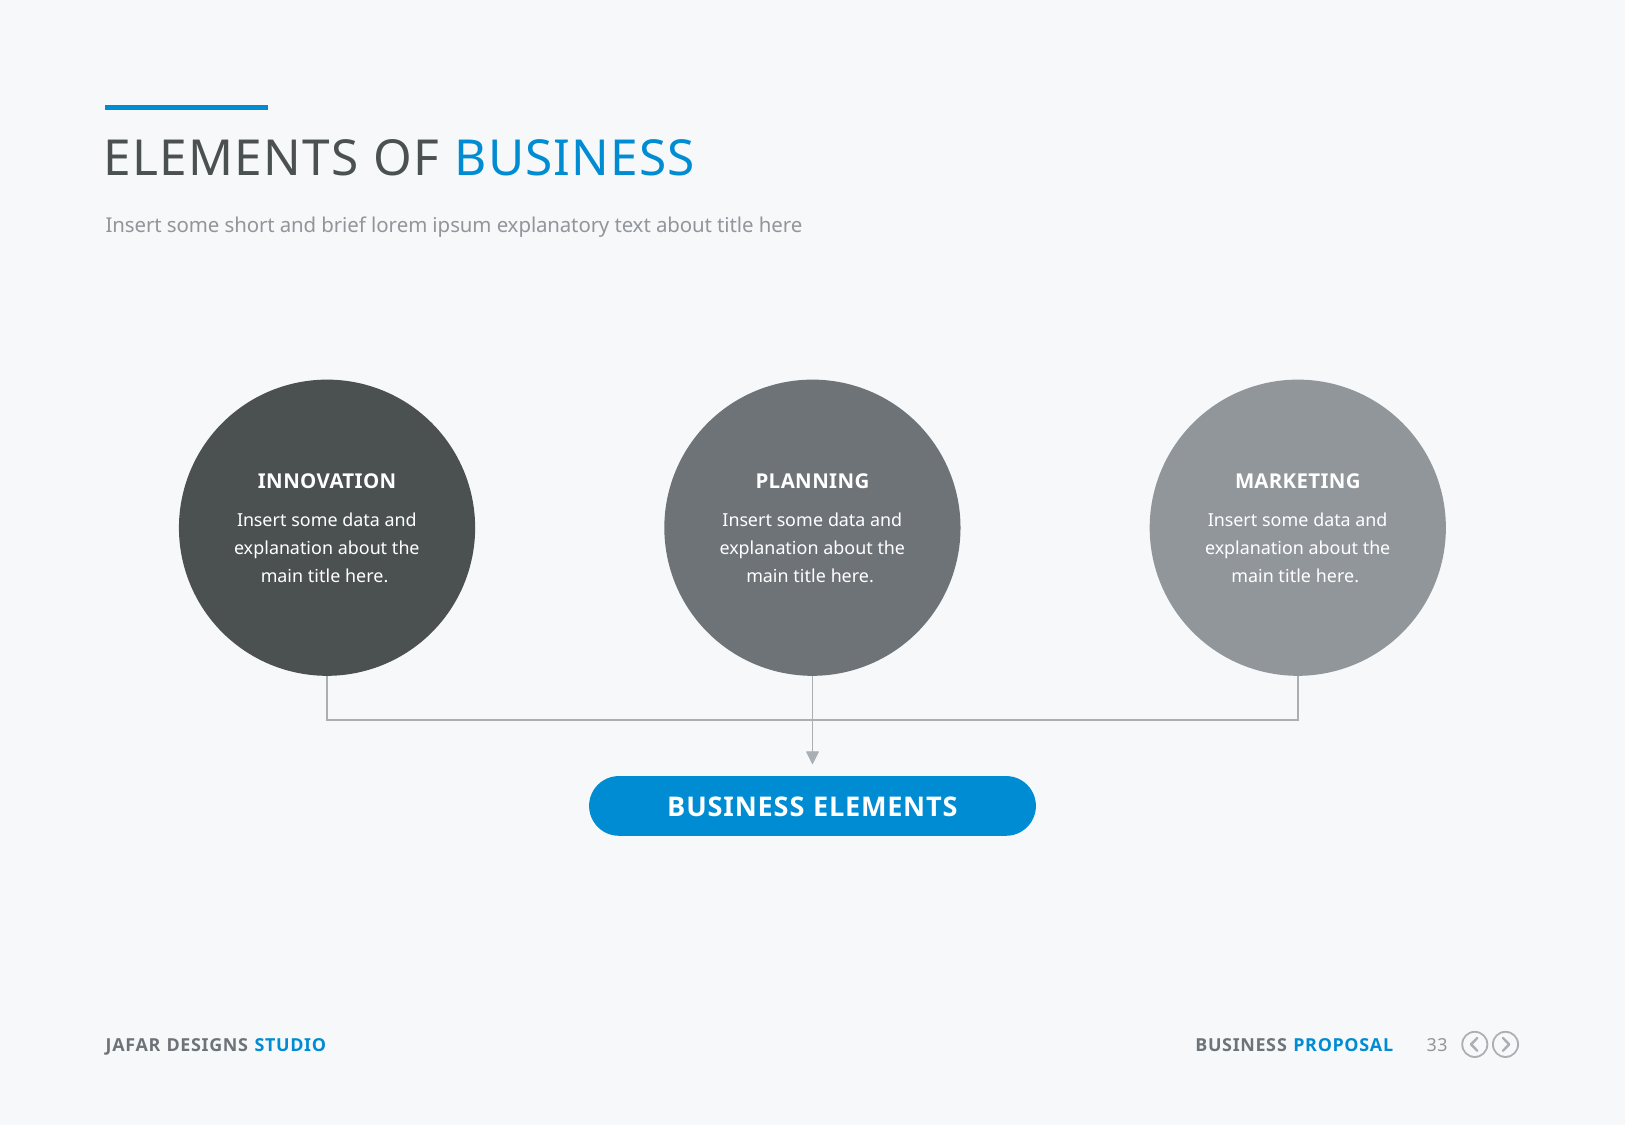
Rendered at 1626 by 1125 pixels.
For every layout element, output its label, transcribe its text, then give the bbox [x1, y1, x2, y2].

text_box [1149, 379, 1446, 676]
list Elements of Business [103, 125, 1518, 188]
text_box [664, 379, 961, 676]
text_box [577, 763, 1048, 848]
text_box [178, 379, 476, 676]
list Insert some short and brief lorem ipsum explanatory text about title here [105, 209, 1519, 241]
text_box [327, 675, 1298, 764]
